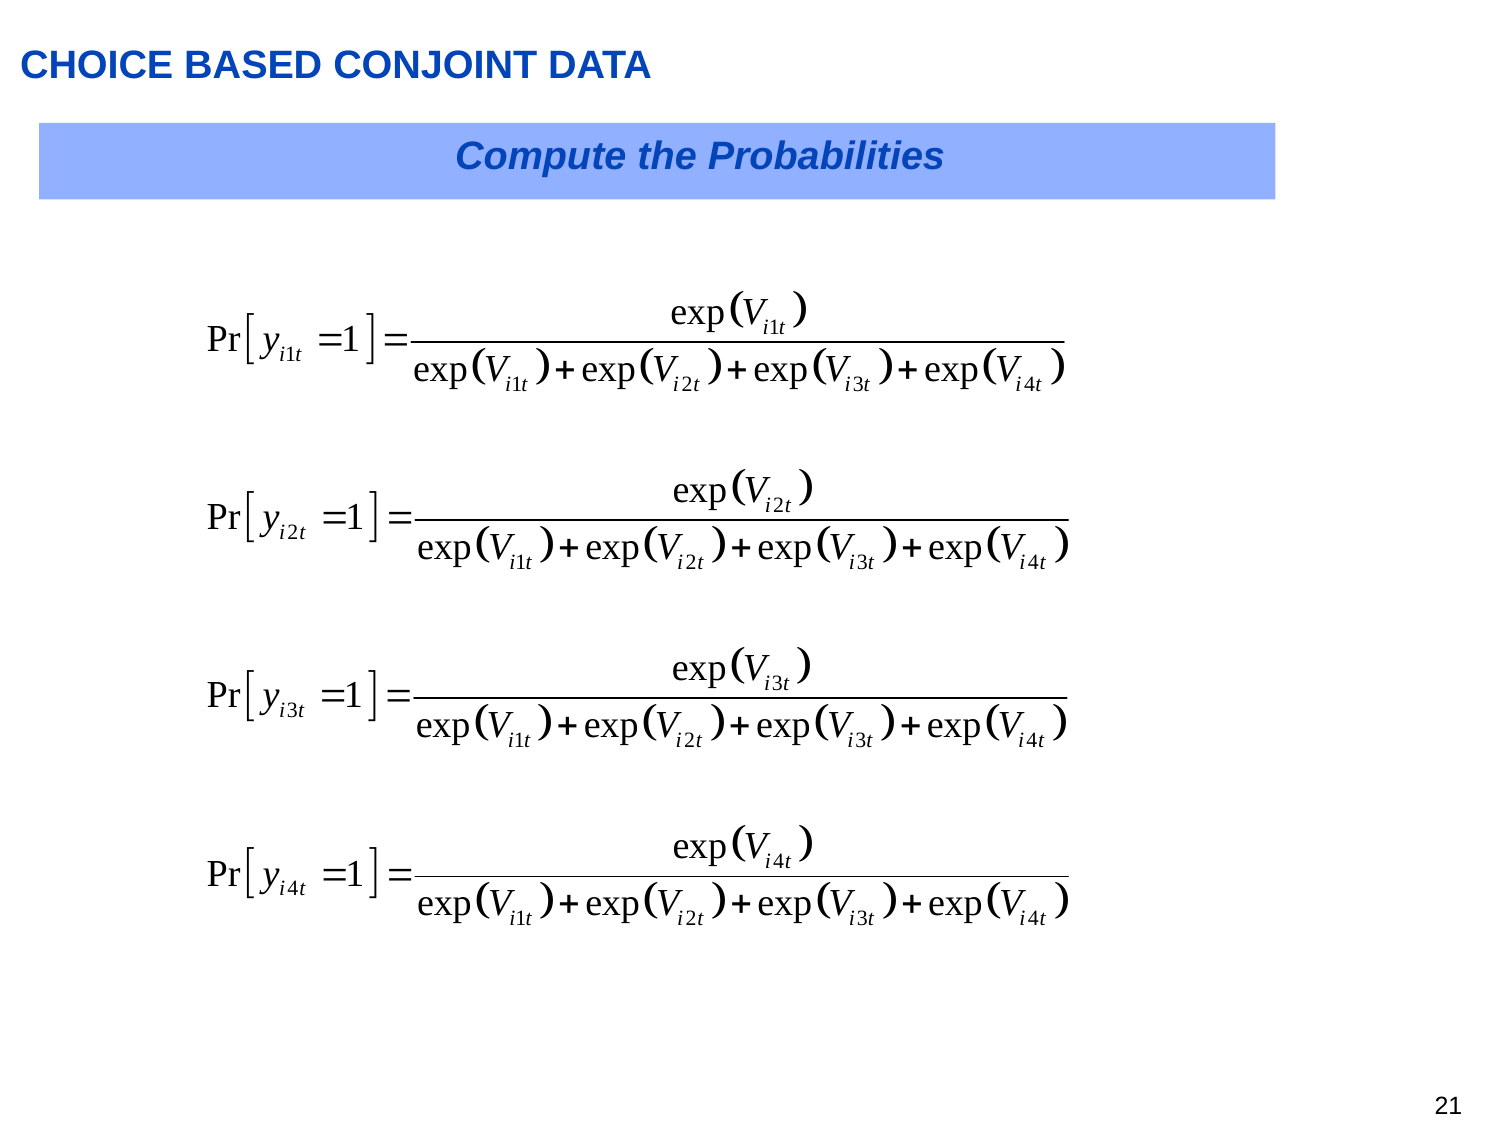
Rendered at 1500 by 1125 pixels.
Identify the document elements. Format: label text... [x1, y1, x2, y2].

text_box Compute the Probabilities [104, 130, 1297, 178]
slide_number 20 [1149, 1089, 1463, 1121]
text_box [200, 284, 1076, 938]
title CHOICE BASED CONJOINT DATA [19, 38, 1463, 87]
text_box [39, 122, 1276, 200]
